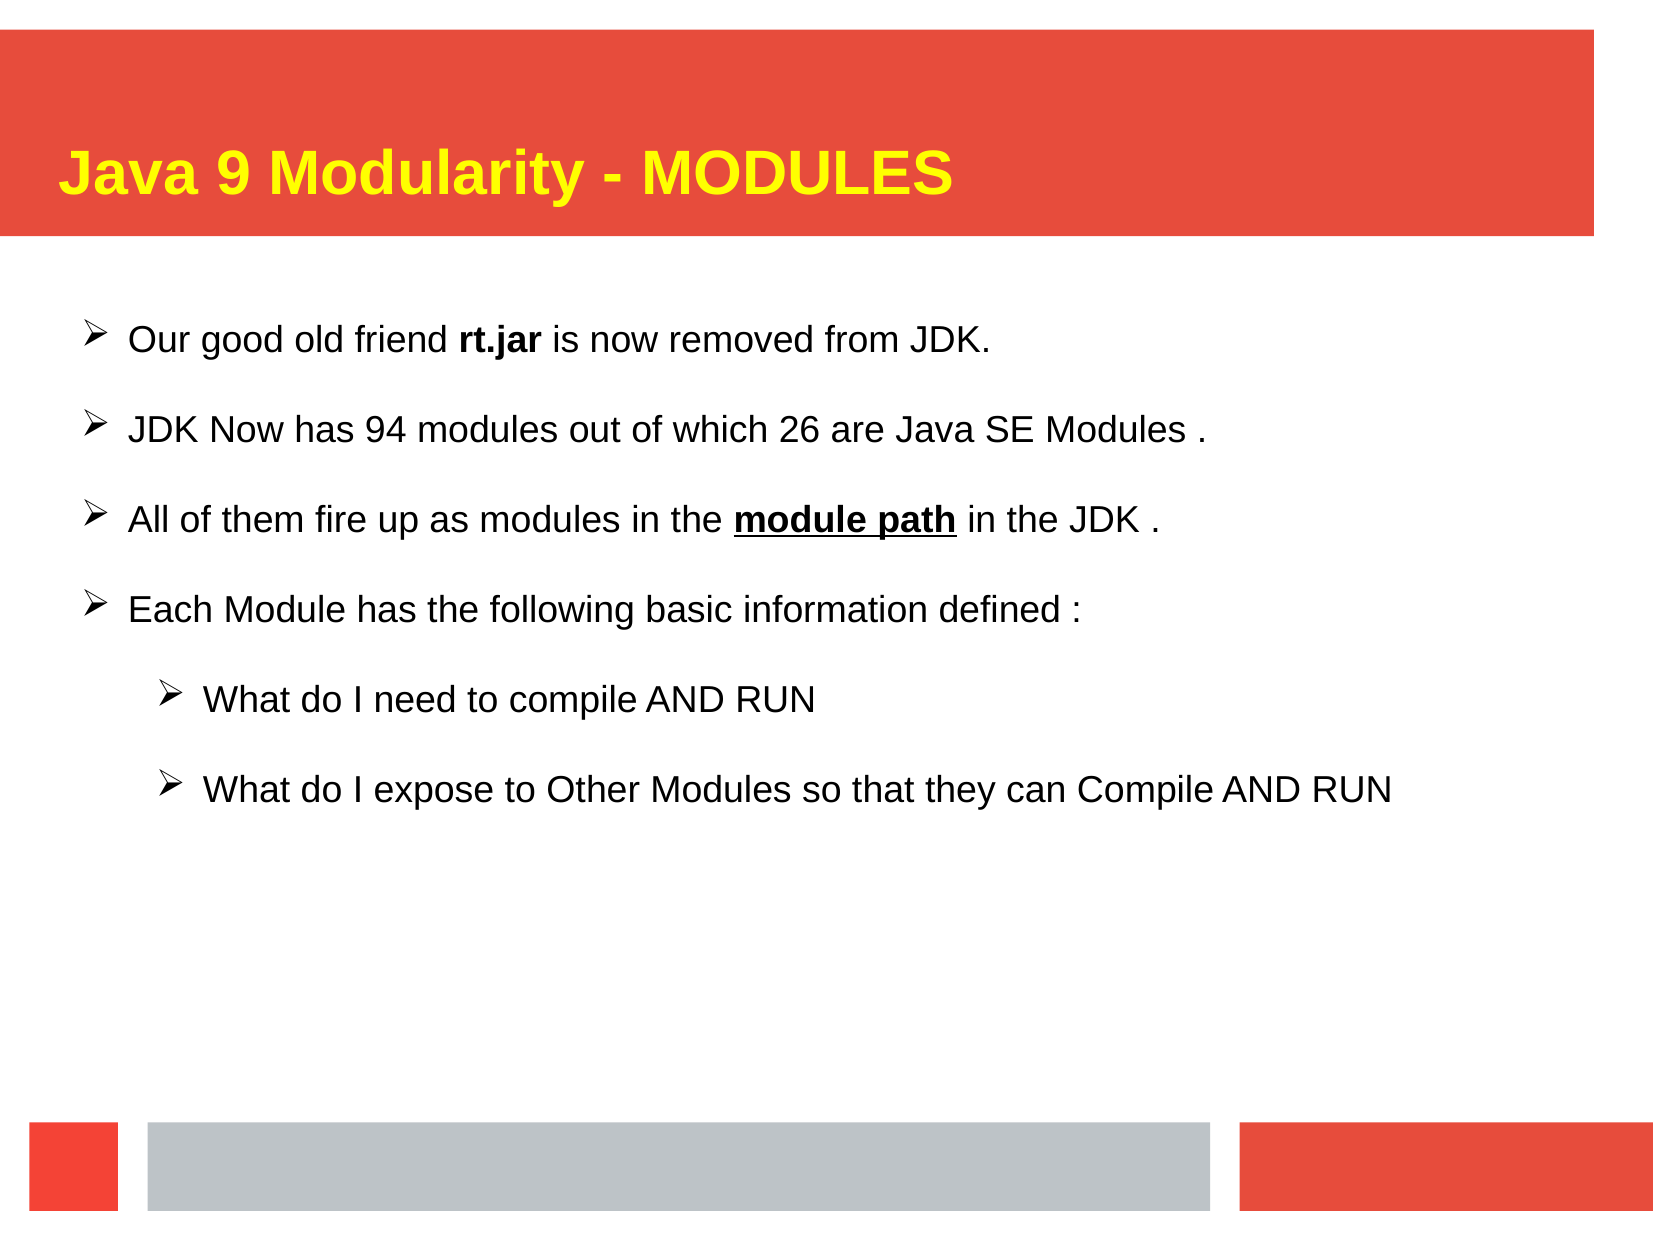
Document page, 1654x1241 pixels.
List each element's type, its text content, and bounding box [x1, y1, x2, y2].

text_box Java 9 Modularity - MODULES [58, 59, 1594, 207]
text_box Our good old friend rt.jar is now removed from JDK. JDK Now has 94 modules out of which 26 are Java SE Modules . All of them fire up as modules in the module path in the JDK . Each Module has the following basic information defined : What do I need to compile AND RUN What do I expose to Other Modules so that they can Compile AND RUN [66, 307, 1419, 818]
